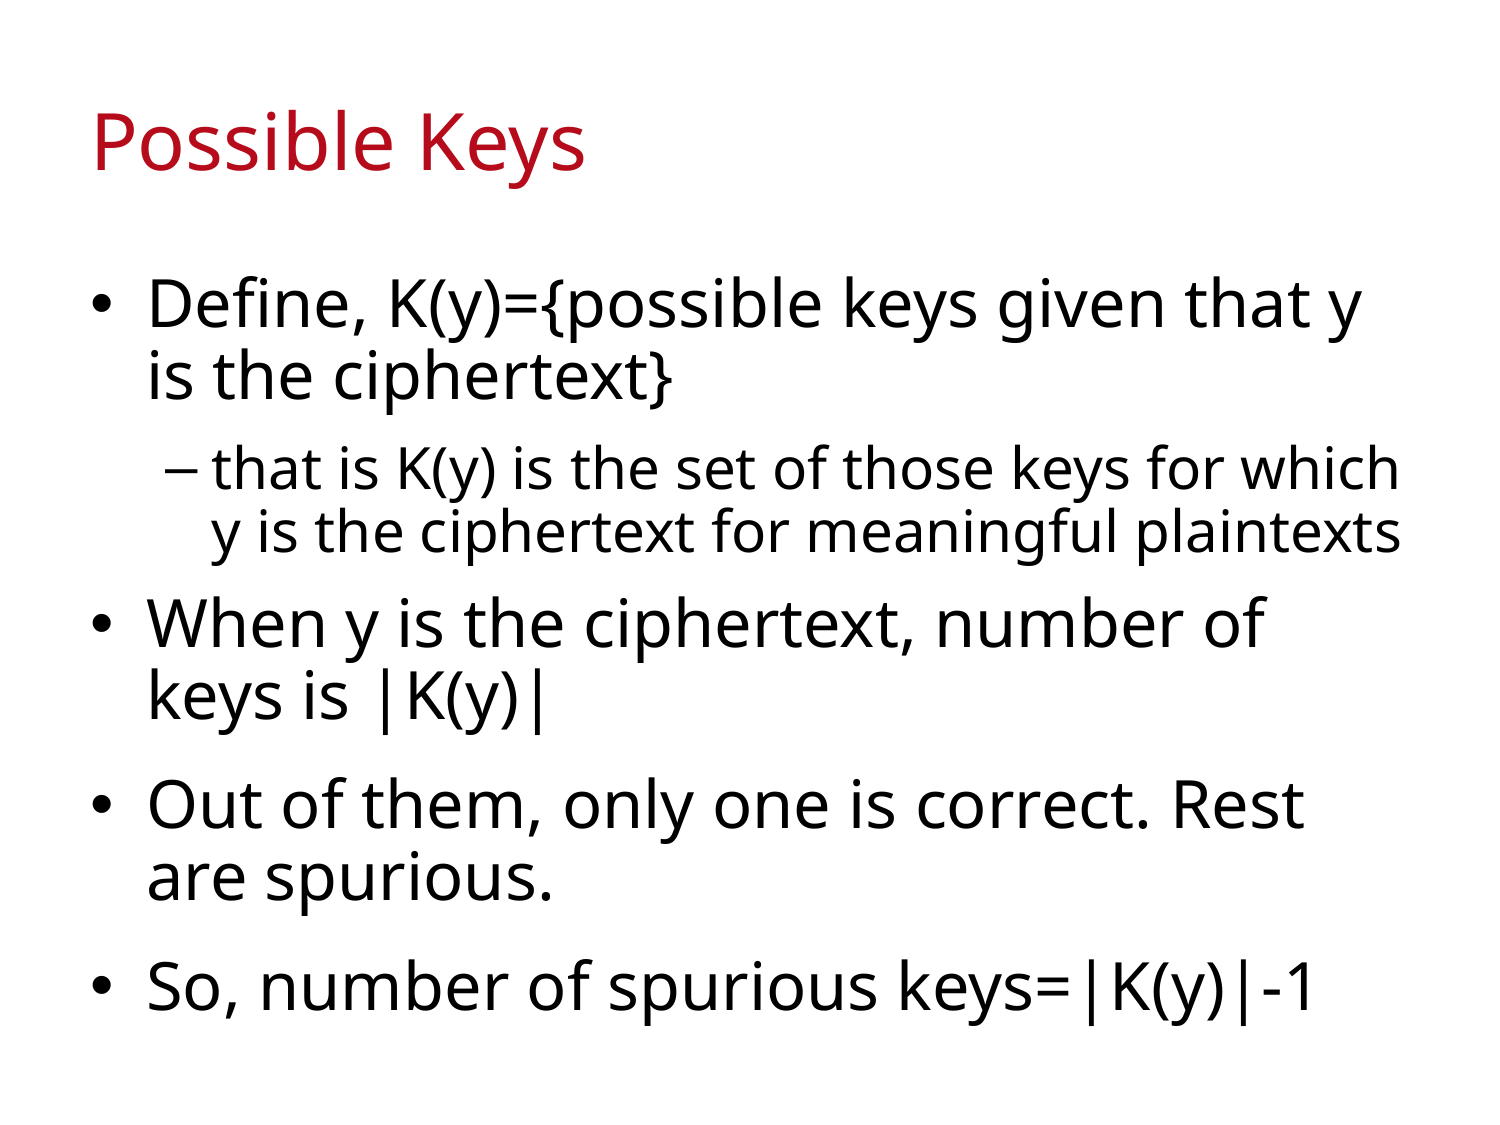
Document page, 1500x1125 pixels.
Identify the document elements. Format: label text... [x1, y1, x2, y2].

title Possible Keys [75, 45, 1425, 233]
list Define, K(y)={possible keys given that y is the ciphertext} that is K(y) is the set of those keys for which y is the ciphertext for meaningful plaintexts When y is the ciphertext, number of keys is |K(y)| Out of them, only one is correct. Rest are spurious. So, number of spurious keys=|K(y)|-1 [75, 262, 1425, 1005]
